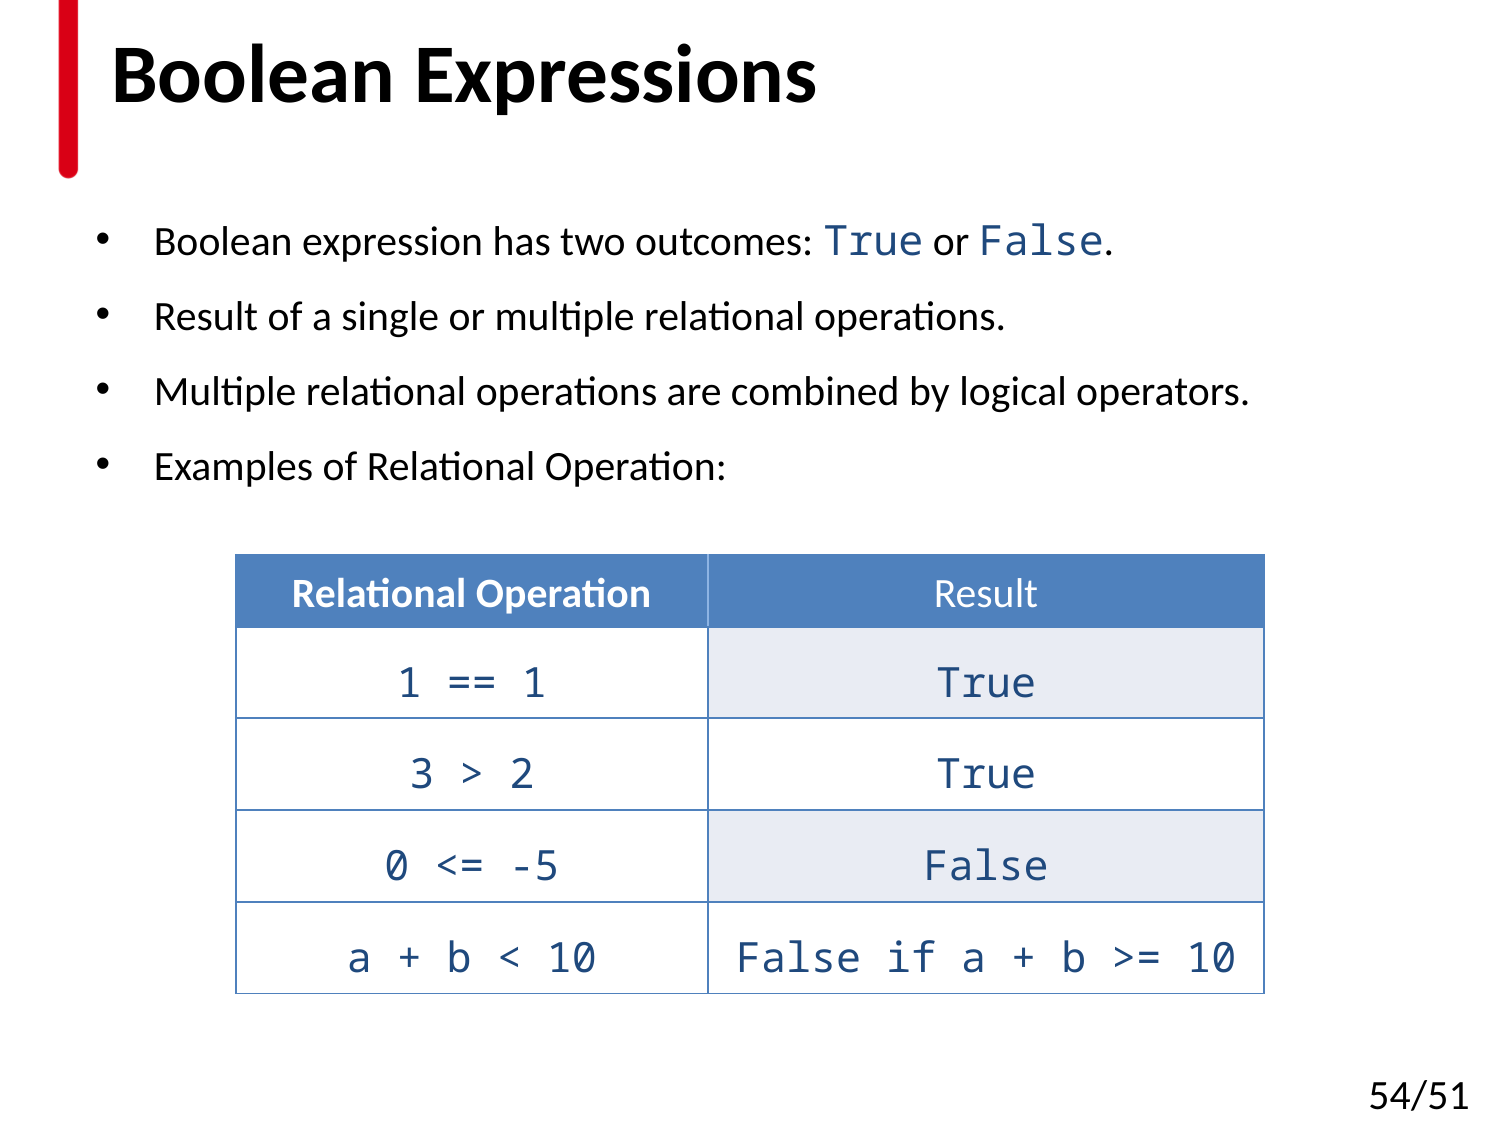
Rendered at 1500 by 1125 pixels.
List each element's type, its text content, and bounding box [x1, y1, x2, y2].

title Boolean Expressions [96, 0, 1500, 138]
table_cell True [709, 719, 1263, 809]
picture [57, 0, 81, 200]
list Boolean expression has two outcomes: True or False. Result of a single or multiple relational operations. Multiple relational operations are combined by logical operators. Examples of Relational Operation: [80, 206, 1470, 701]
table_cell 3 > 2 [237, 719, 707, 809]
table_header Result [709, 556, 1263, 626]
table_cell True [709, 628, 1263, 717]
table_cell False [709, 811, 1263, 901]
table_cell 1 == 1 [237, 628, 707, 717]
table_cell a + b < 10 [237, 903, 707, 993]
table_cell False if a + b >= 10 [709, 903, 1263, 993]
table_header Relational Operation [237, 556, 707, 626]
table_cell 0 <= -5 [237, 811, 707, 901]
